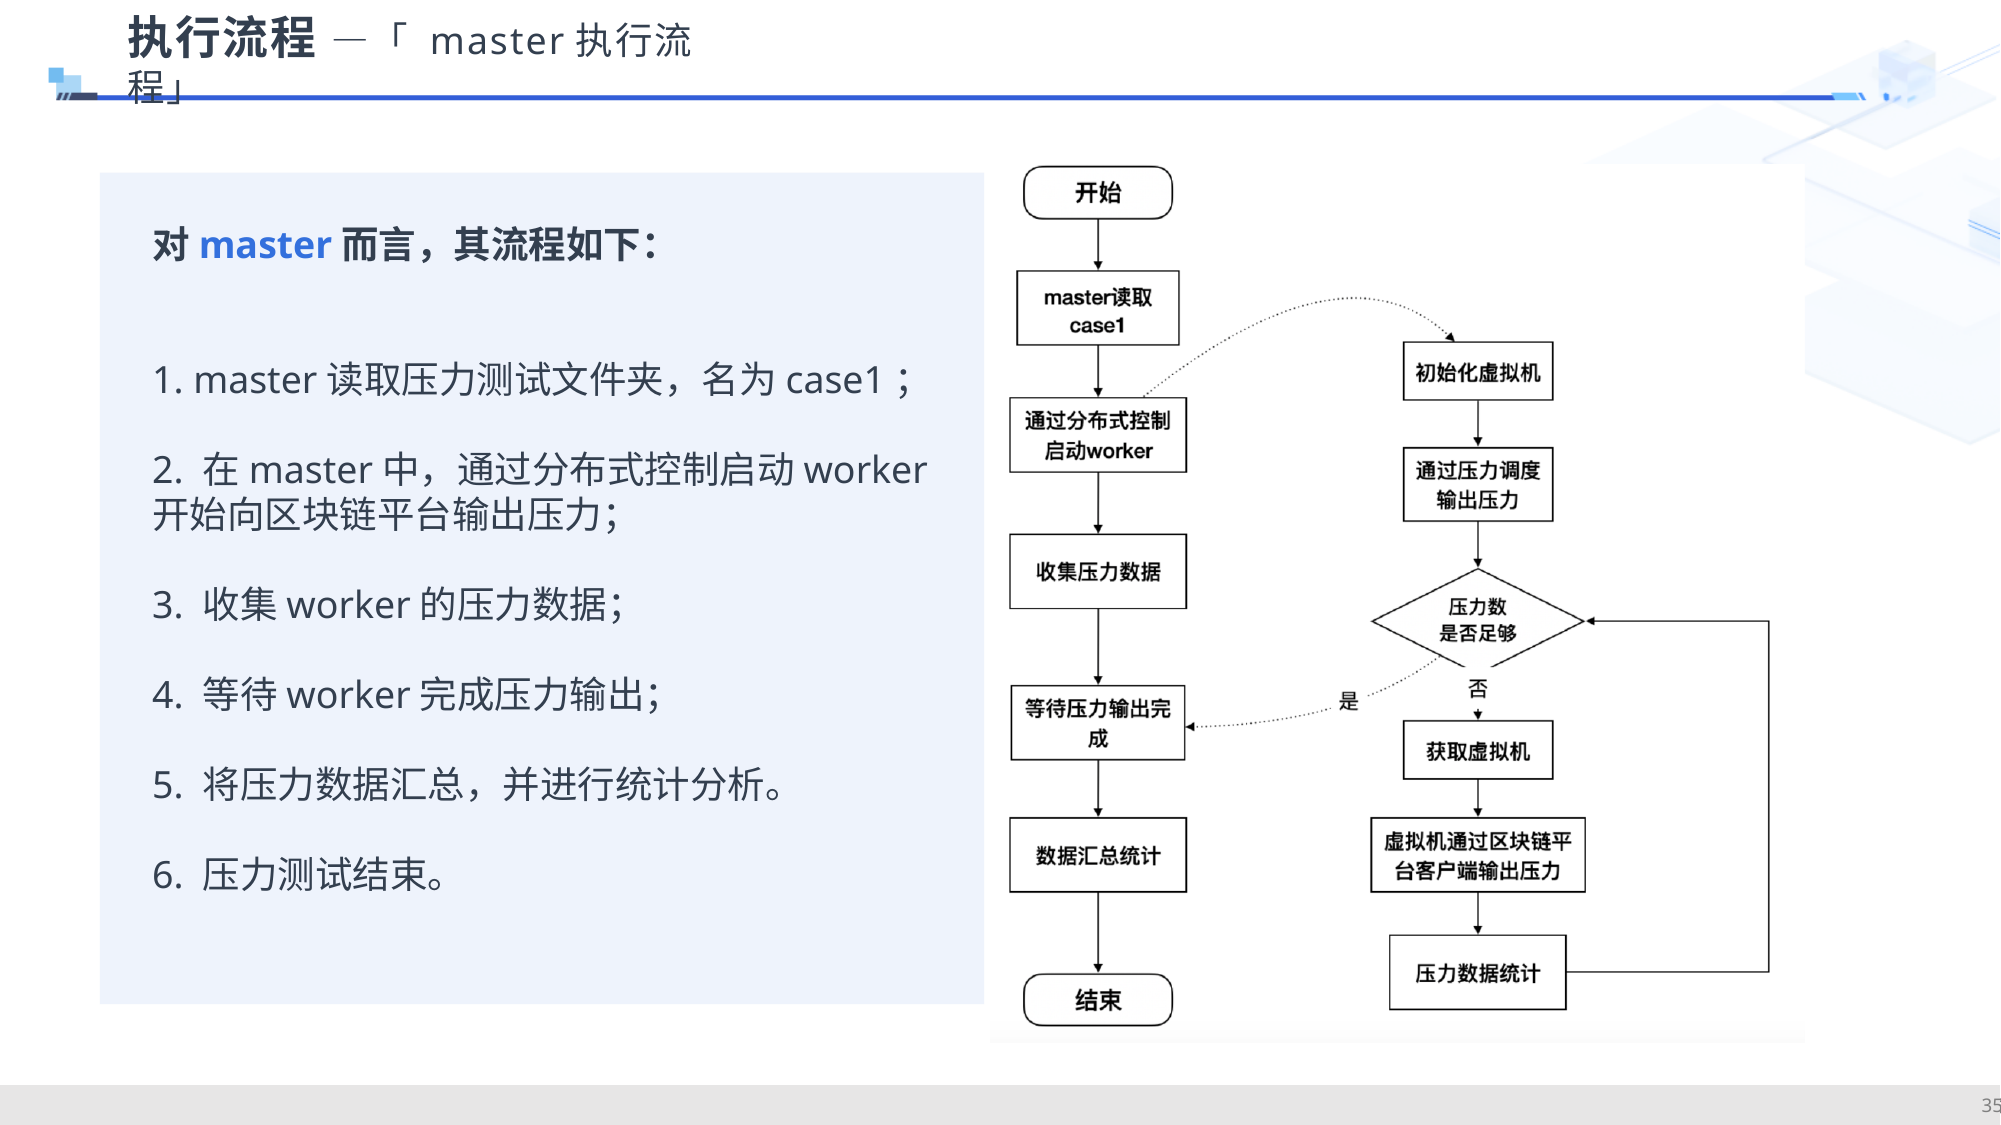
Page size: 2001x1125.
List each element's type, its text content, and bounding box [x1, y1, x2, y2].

text_box 执行流程 —「 master执行流程」 [112, 1, 763, 117]
text_box [99, 172, 985, 1005]
text_box 对master而言，其流程如下： 1. master读取压力测试文件夹，名为case1； 2. 在master中，通过分布式控制启动worker开始向区块链平台输出压力； 3. 收集worker的压力数据； 4. 等待worker完成压力输出； 5. 将压力数据汇总，并进行统计分析。 6. 压力测试结束。 [137, 213, 967, 904]
picture [0, 0, 2000, 1085]
